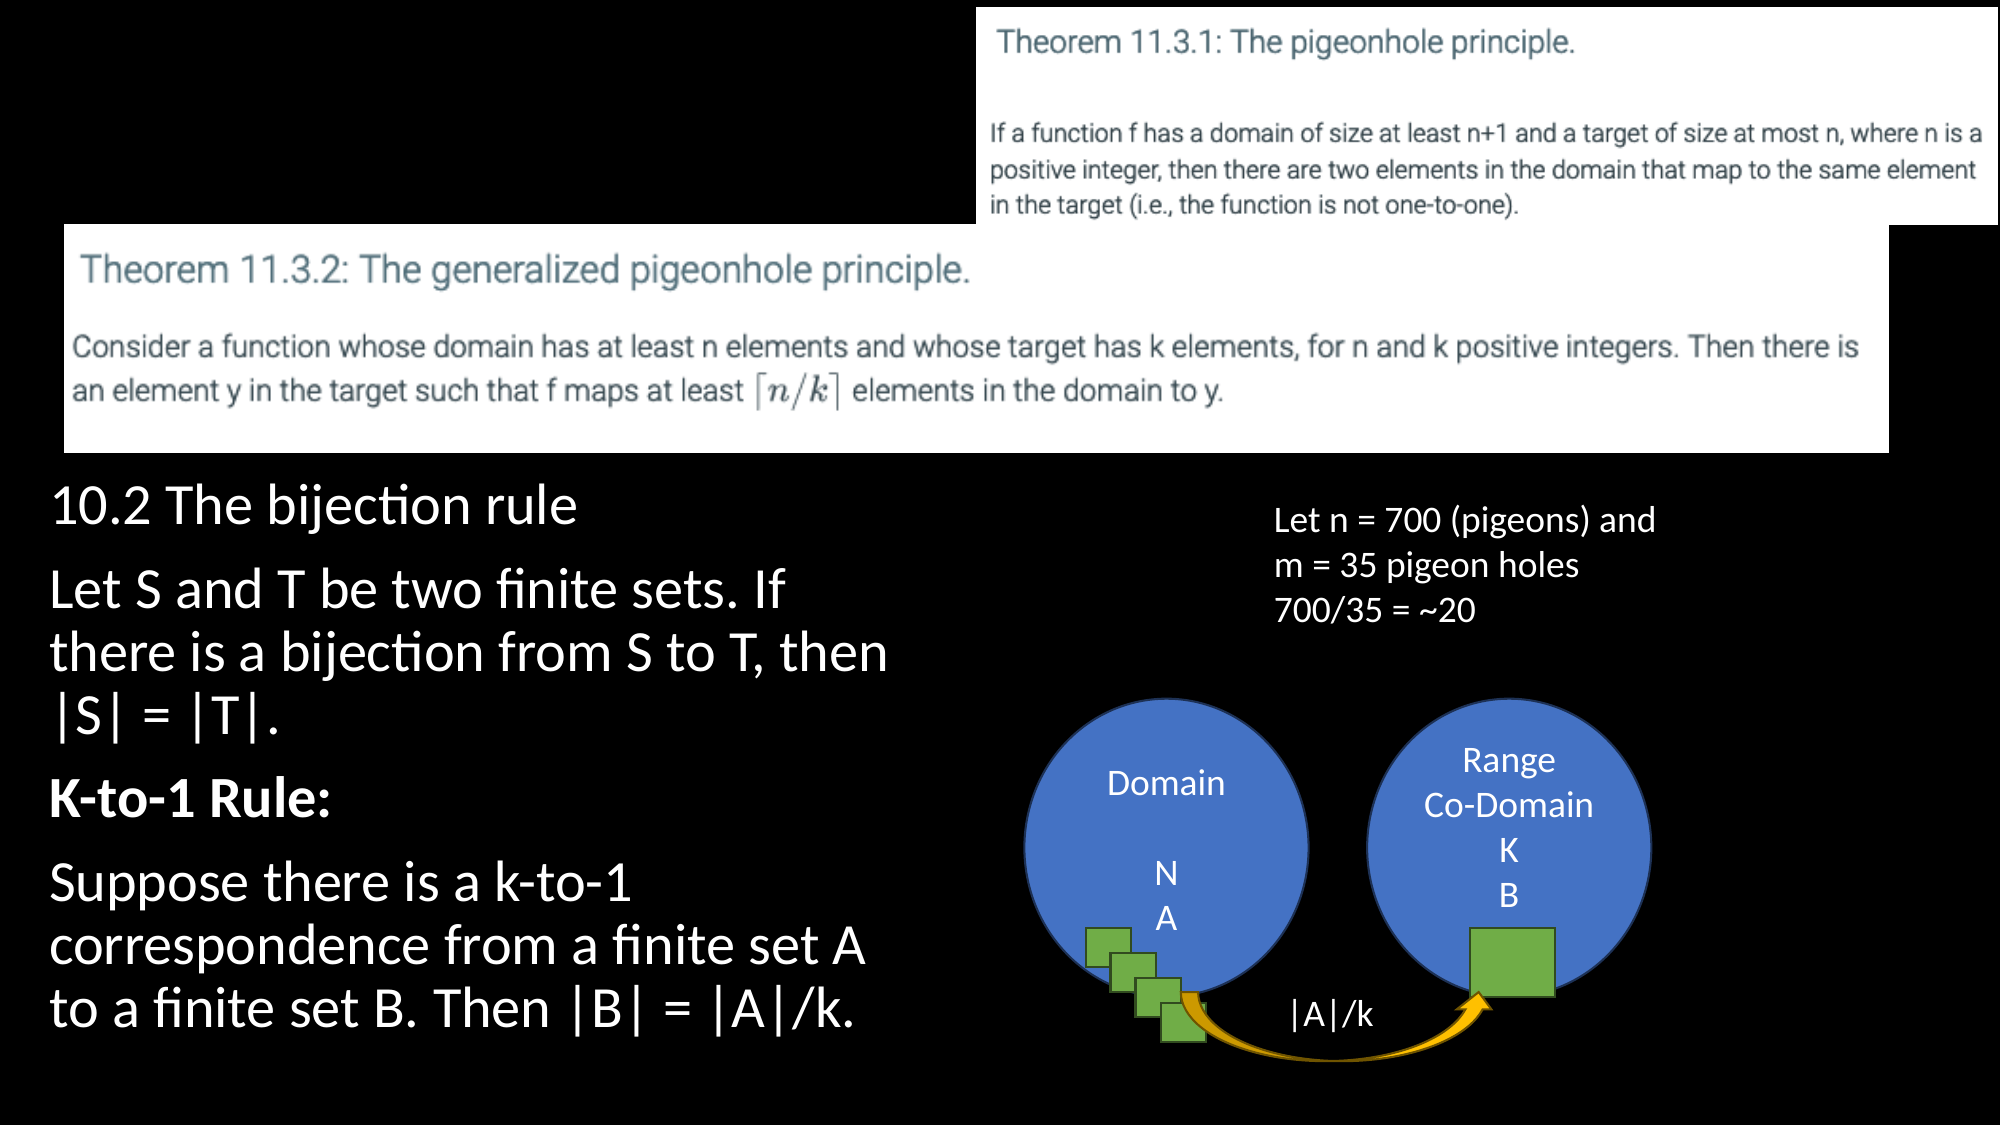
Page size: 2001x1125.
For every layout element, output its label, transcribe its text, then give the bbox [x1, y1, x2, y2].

text_box Let n = 700 (pigeons) and m = 35 pigeon holes 700/35 = ~20 [1259, 487, 1681, 638]
text_box [1109, 952, 1157, 993]
text_box Range Co-Domain K B [1366, 697, 1653, 992]
text_box [1469, 927, 1556, 998]
text_box [1160, 1002, 1207, 1043]
text_box Domain N A [1023, 697, 1310, 994]
text_box [1179, 990, 1494, 1063]
picture [64, 7, 1998, 453]
text_box [1085, 927, 1132, 968]
text_box 10.2 The bijection rule Let S and T be two finite sets. If there is a bijection from S to T, then |S| = |T|. K-to-1 Rule: Suppose there is a k-to-1 correspondence from a finite set A to a finite set B. Then |B| = |A|/k. [34, 467, 916, 1125]
text_box [1134, 977, 1182, 1018]
text_box |A|/k [1271, 981, 1389, 1042]
